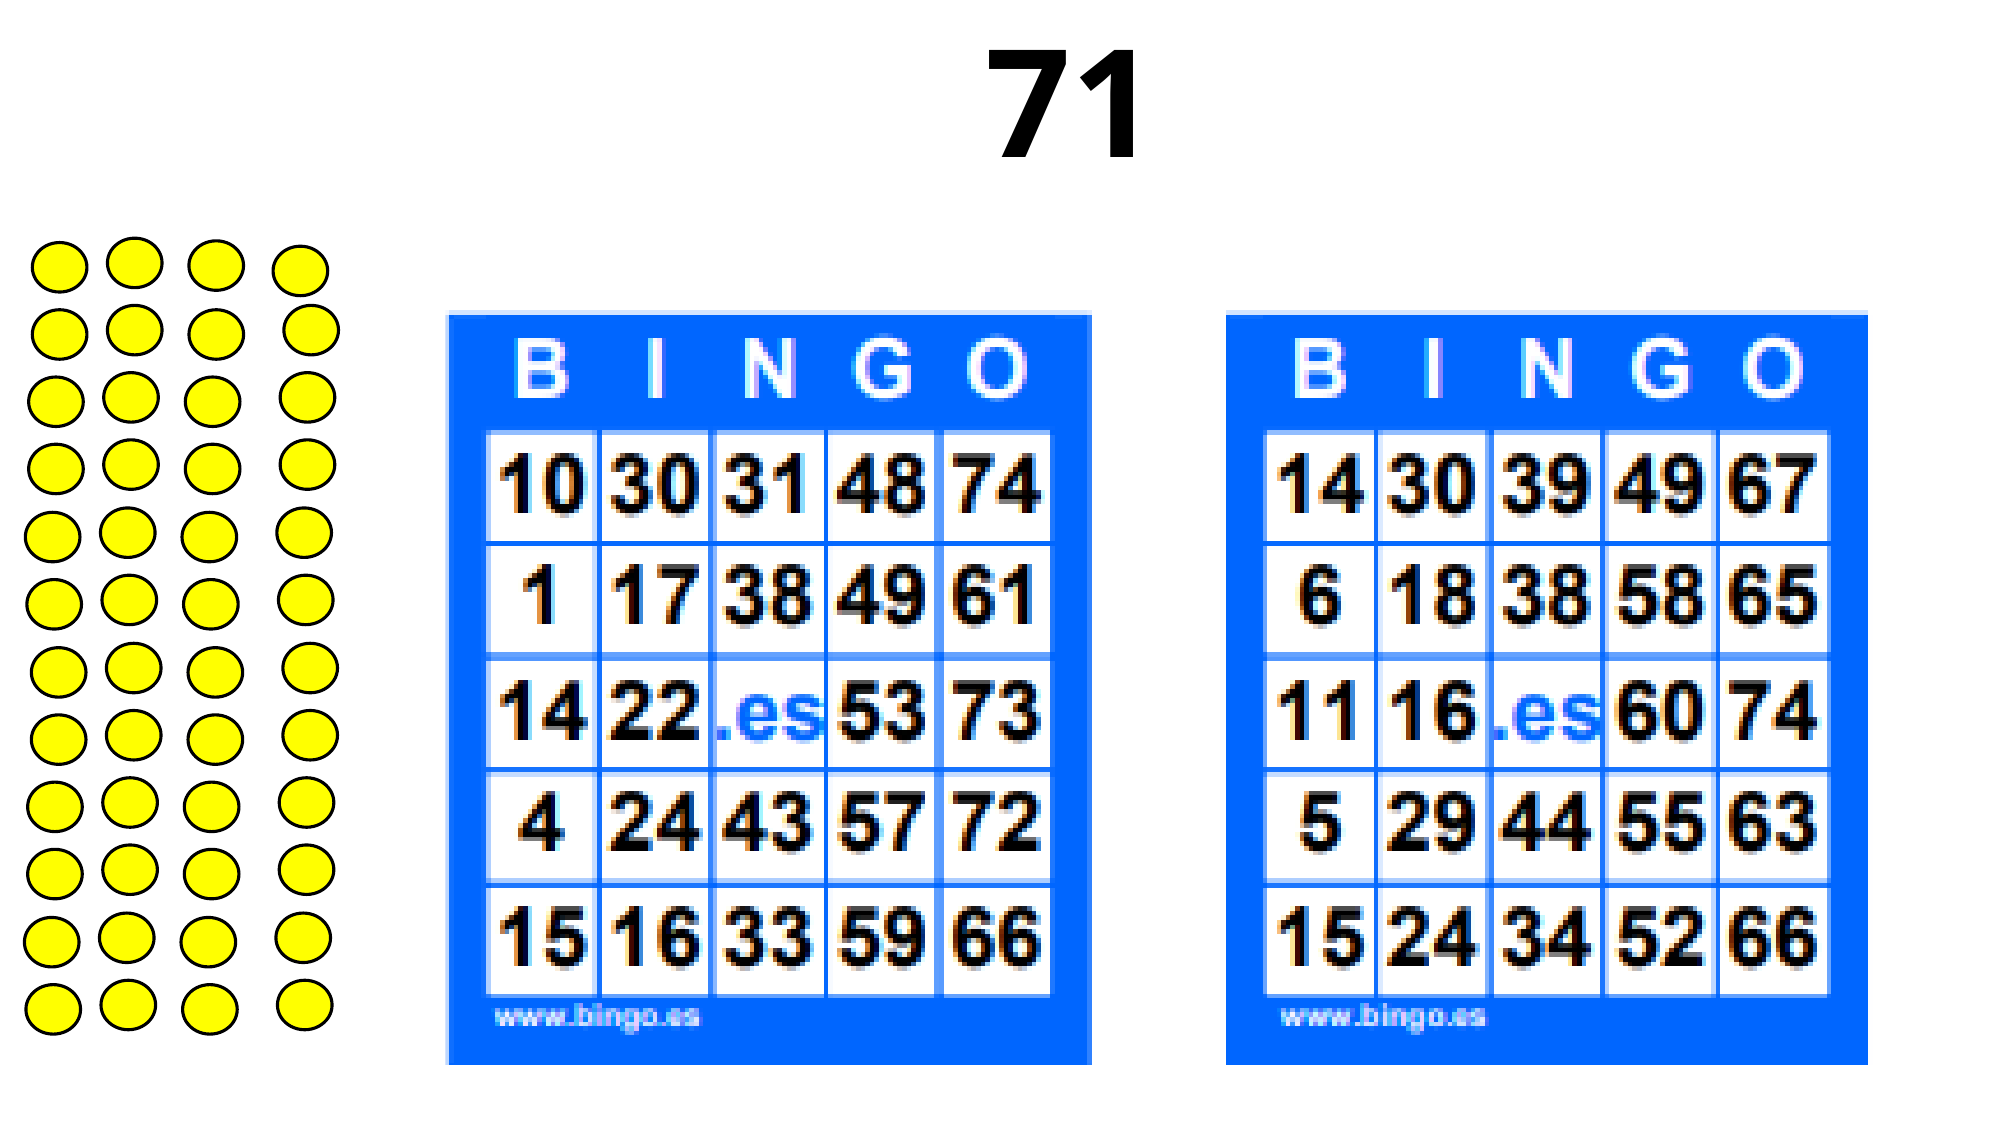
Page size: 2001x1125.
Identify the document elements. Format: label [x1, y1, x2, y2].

text_box [184, 443, 241, 495]
text_box [105, 709, 163, 762]
text_box [187, 239, 245, 292]
text_box [184, 375, 241, 428]
text_box [25, 578, 83, 631]
text_box [276, 979, 334, 1031]
text_box [278, 843, 335, 896]
text_box [183, 848, 240, 900]
text_box [31, 241, 88, 294]
text_box [26, 781, 84, 833]
text_box [24, 511, 81, 563]
text_box [970, 0, 1186, 195]
text_box [282, 304, 340, 356]
text_box [277, 574, 335, 626]
text_box [23, 916, 81, 968]
text_box [279, 371, 336, 424]
text_box [105, 642, 163, 694]
text_box [274, 912, 332, 964]
text_box [101, 843, 159, 896]
text_box [30, 646, 88, 699]
text_box [102, 371, 160, 424]
text_box [27, 375, 85, 428]
text_box [275, 506, 333, 559]
text_box [278, 776, 335, 829]
text_box [180, 511, 238, 563]
text_box [179, 916, 237, 968]
text_box [31, 308, 88, 361]
text_box [26, 848, 84, 900]
text_box [183, 781, 240, 833]
text_box [106, 304, 164, 356]
text_box [102, 438, 160, 491]
text_box [272, 245, 329, 297]
text_box [281, 642, 339, 694]
text_box [281, 709, 339, 762]
text_box [99, 979, 157, 1031]
text_box [30, 713, 88, 766]
text_box [186, 713, 244, 766]
text_box [181, 983, 239, 1036]
text_box [182, 578, 240, 631]
text_box [279, 438, 336, 491]
text_box [187, 308, 245, 361]
text_box [106, 237, 164, 289]
text_box [101, 776, 159, 829]
text_box [100, 574, 158, 626]
text_box [27, 443, 85, 495]
text_box [98, 912, 156, 964]
text_box [99, 506, 157, 559]
text_box [24, 983, 82, 1036]
picture [445, 304, 1901, 1065]
text_box [186, 646, 244, 699]
